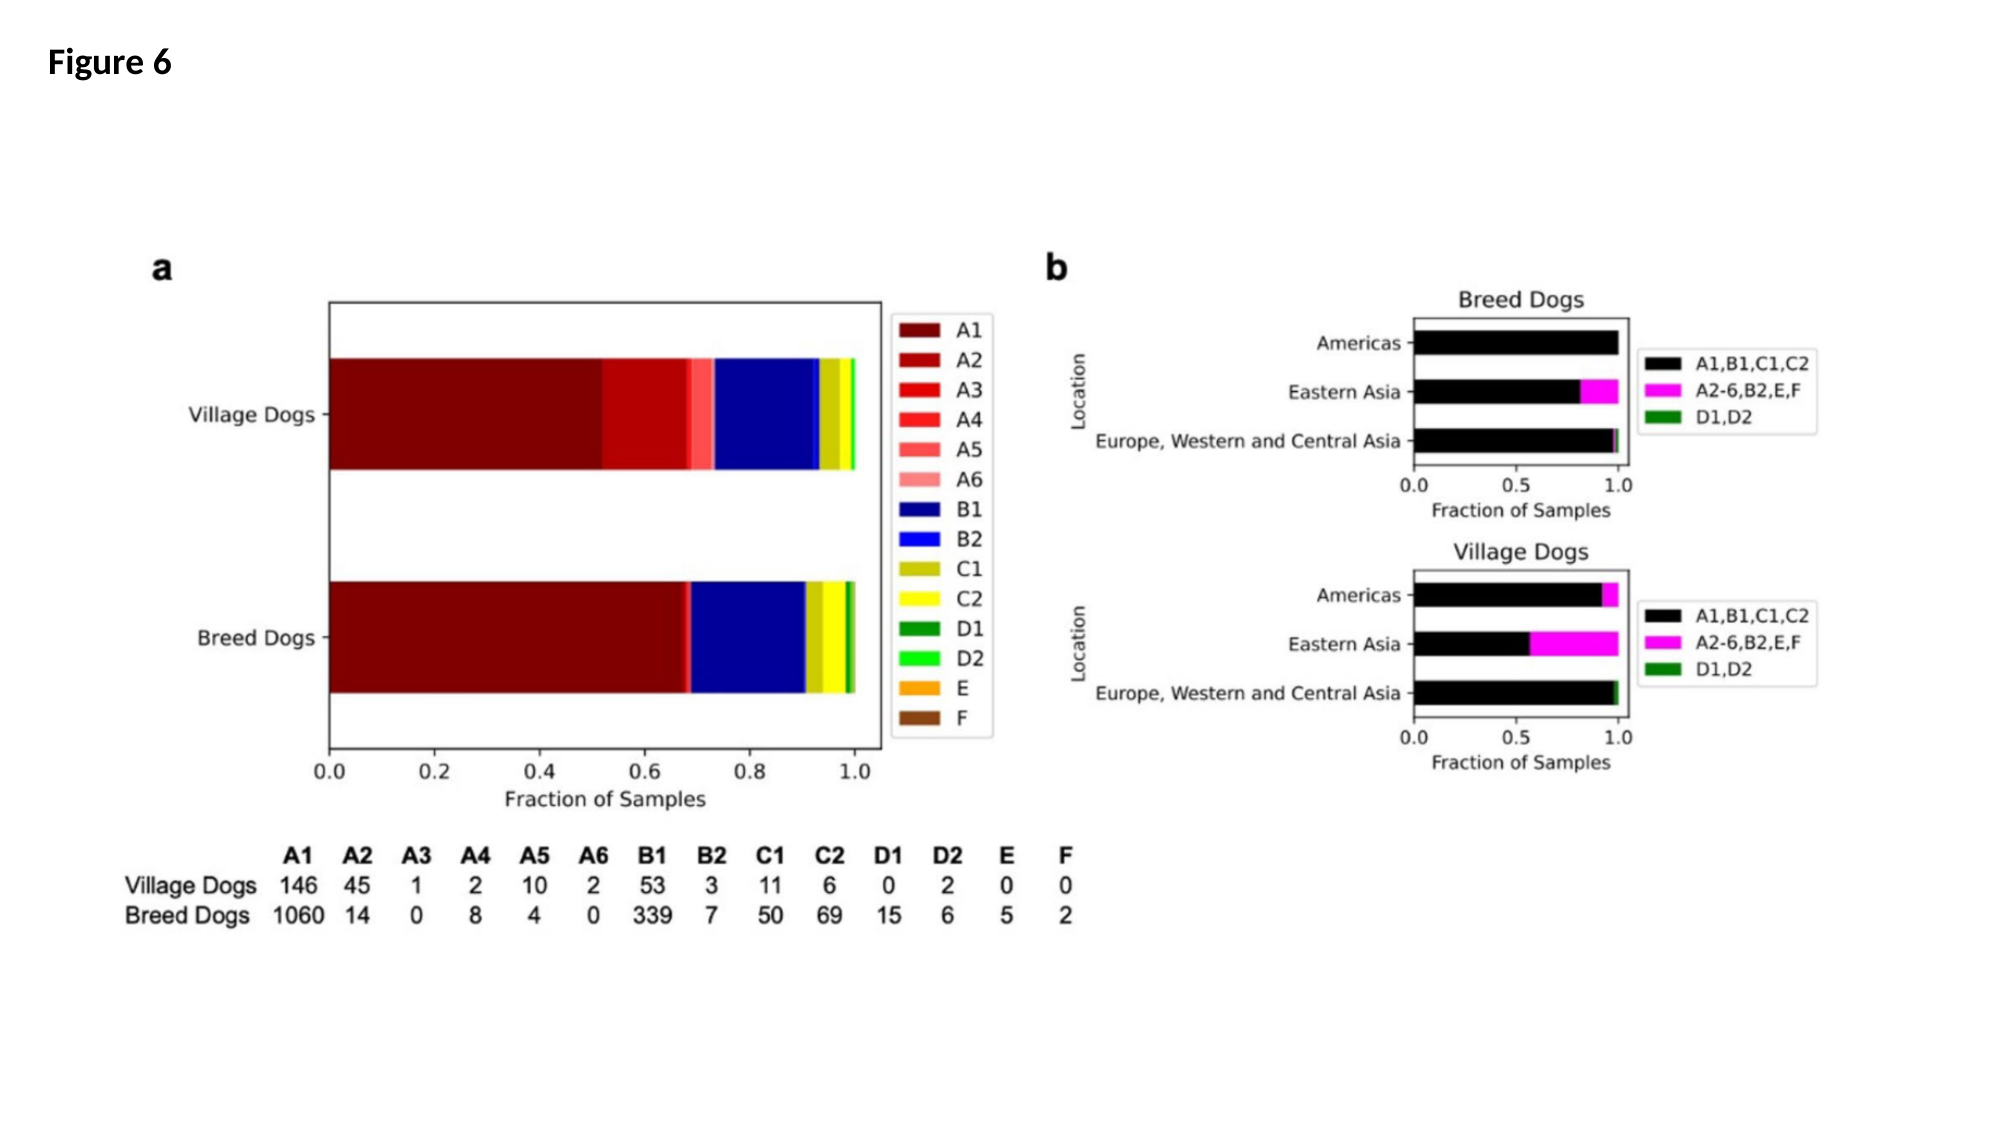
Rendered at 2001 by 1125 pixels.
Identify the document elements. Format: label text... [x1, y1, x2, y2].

text_box Figure 6 [33, 29, 415, 90]
picture [98, 220, 1874, 940]
